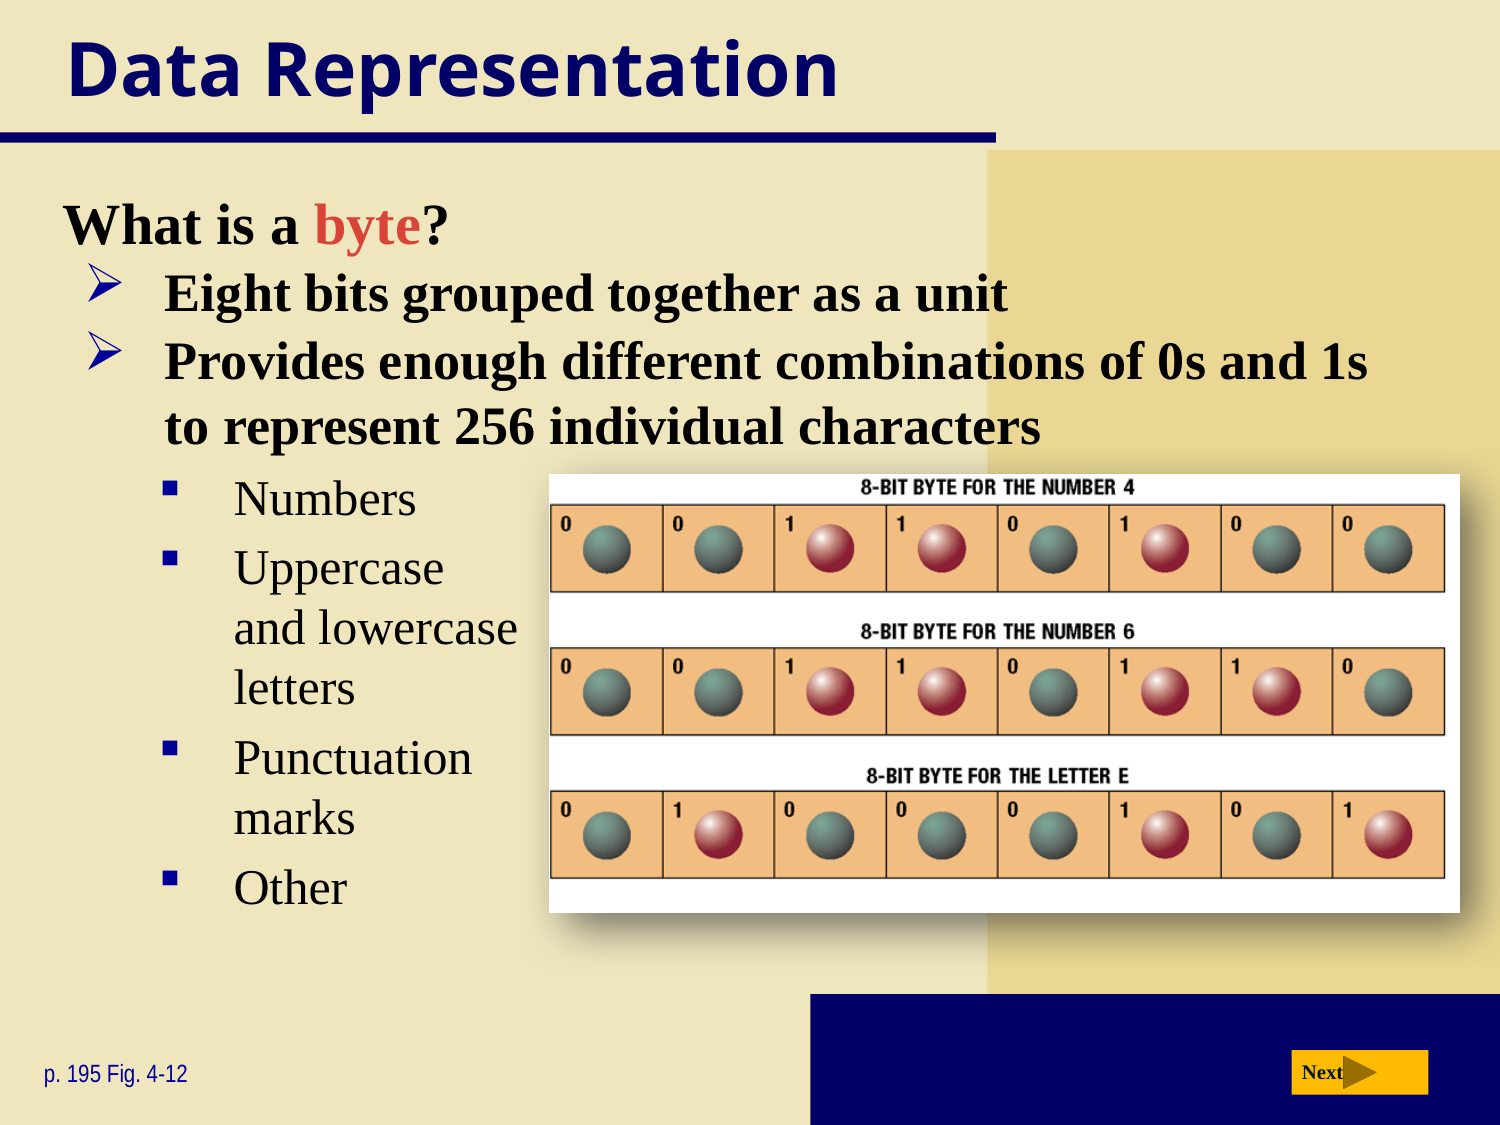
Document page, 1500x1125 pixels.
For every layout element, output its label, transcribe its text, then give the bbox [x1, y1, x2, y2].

list What is a byte? [47, 178, 1399, 288]
text_box Eight bits grouped together as a unit Provides enough different combinations of 0s and 1s to represent 256 individual characters Numbers Uppercase and lowercase letters Punctuation marks Other [49, 249, 1400, 1031]
title Data Representation [49, 0, 1459, 133]
text_box p. 195 Fig. 4-12 [29, 1050, 284, 1095]
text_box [1286, 1049, 1429, 1095]
picture [549, 474, 1460, 913]
